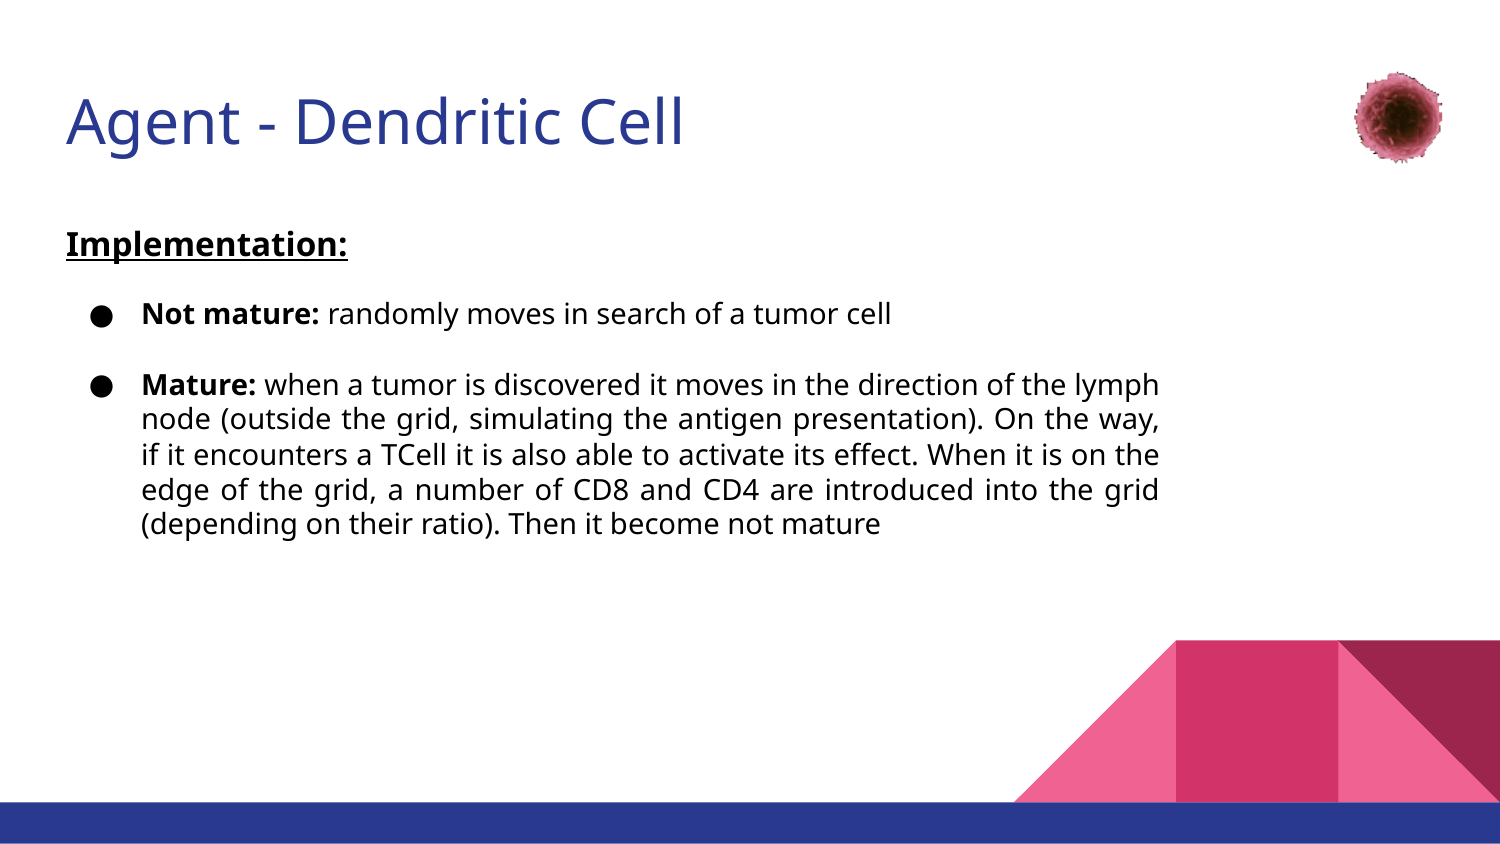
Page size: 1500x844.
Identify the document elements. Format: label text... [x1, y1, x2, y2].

picture [1348, 66, 1450, 168]
title Agent - Dendritic Cell [51, 67, 1346, 167]
list Implementation: Not mature: randomly moves in search of a tumor cell Mature: when a tumor is discovered it moves in the direction of the lymph node (outside the grid, simulating the antigen presentation). On the way, if it encounters a TCell it is also able to activate its effect. When it is on the edge of the grid, a number of CD8 and CD4 are introduced into the grid (depending on their ratio). Then it become not mature [51, 201, 1176, 750]
